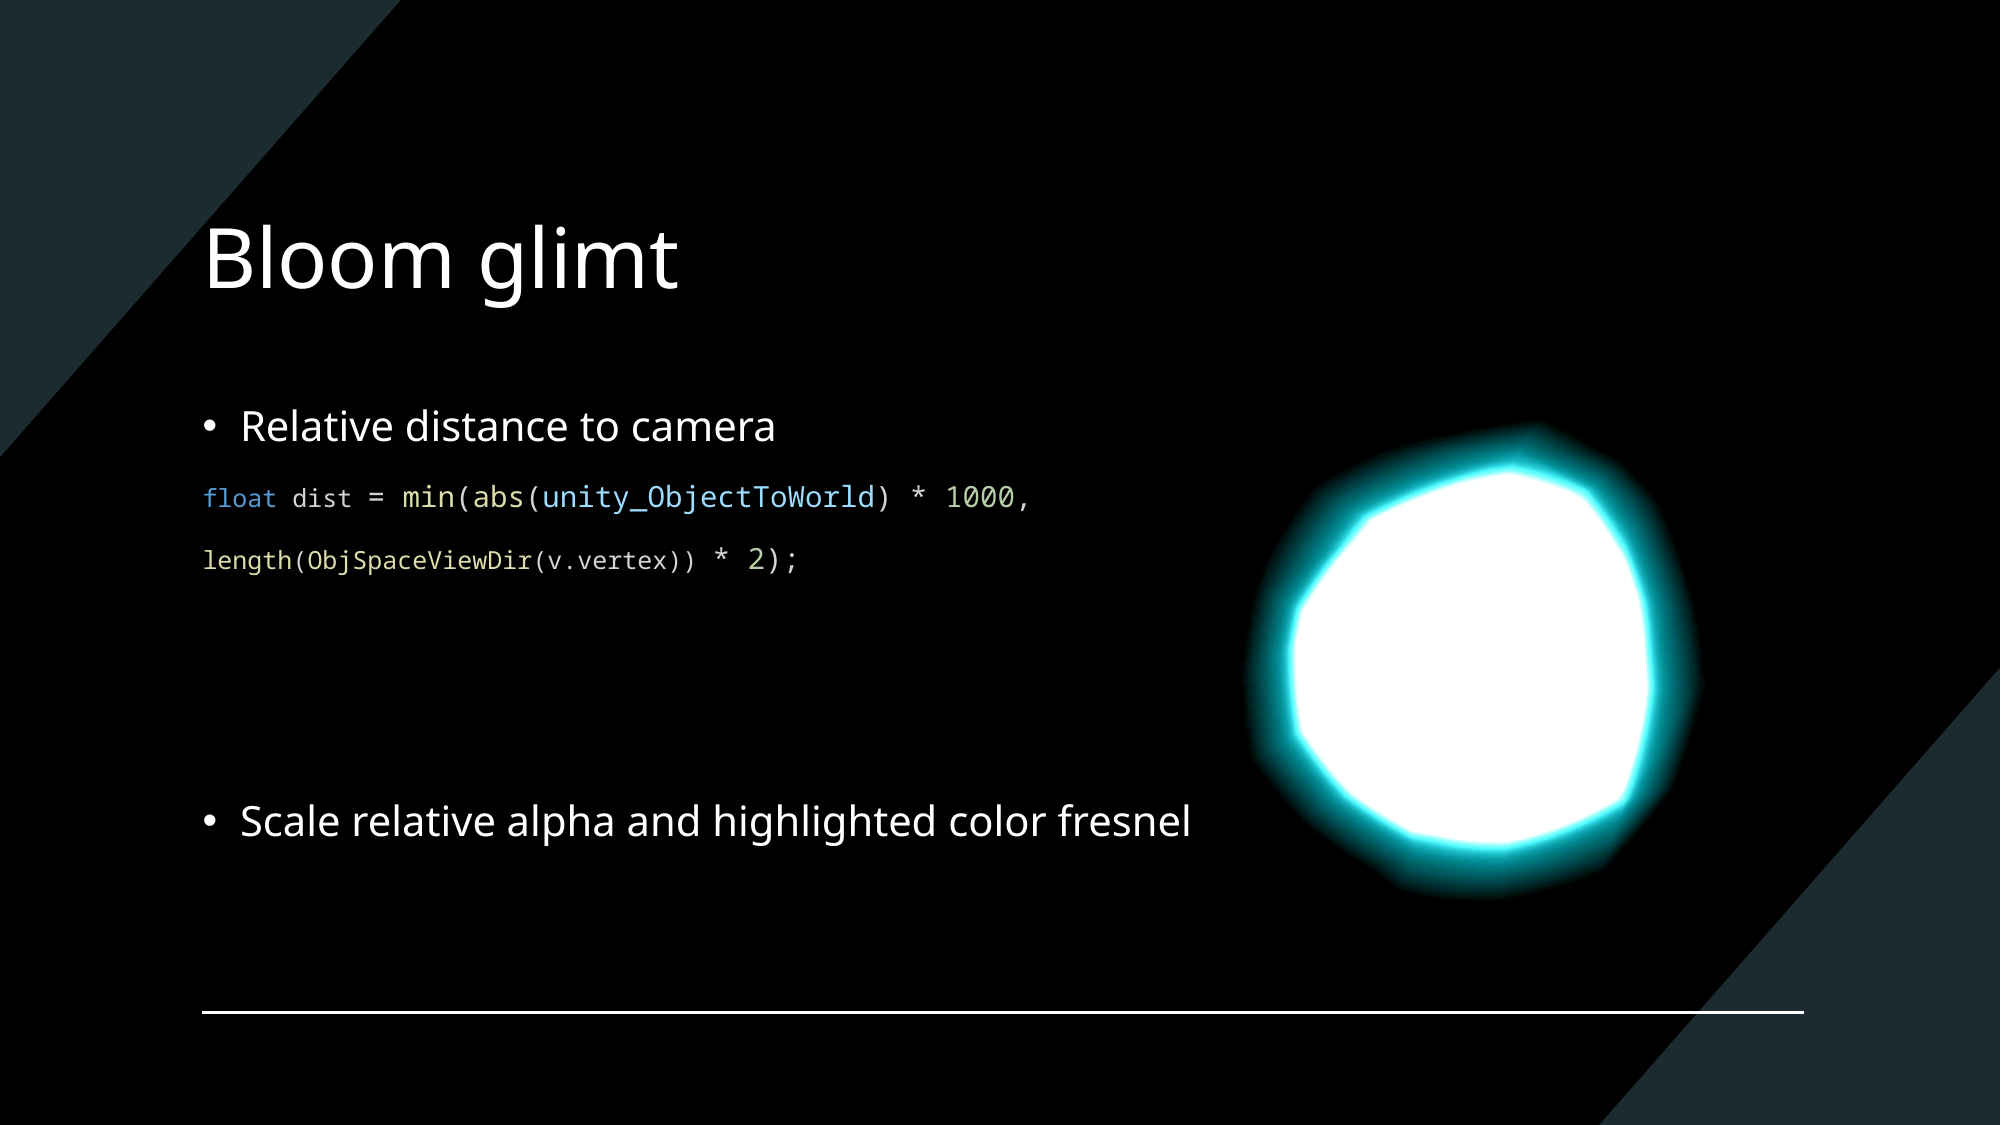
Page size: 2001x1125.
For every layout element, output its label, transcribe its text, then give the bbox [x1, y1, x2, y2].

list Relative distance to camera float dist = min(abs(unity_ObjectToWorld) * 1000, length(ObjSpaceViewDir(v.vertex)) * 2); Scale relative alpha and highlighted color fresnel [187, 382, 1813, 968]
picture [1177, 410, 1748, 952]
title Bloom glimt [187, 143, 1813, 367]
